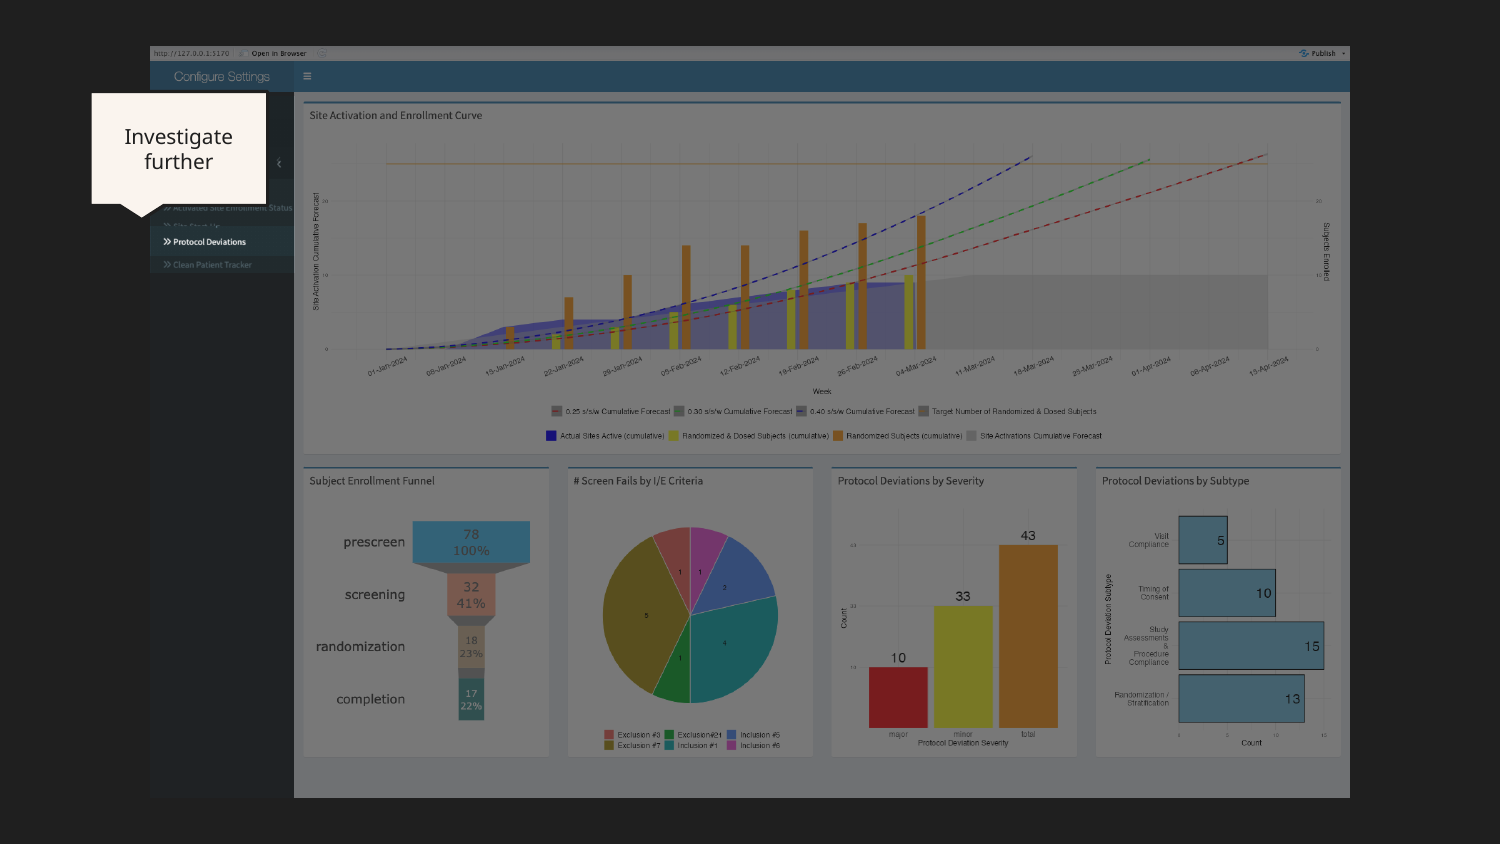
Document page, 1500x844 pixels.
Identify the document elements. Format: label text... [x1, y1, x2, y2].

picture [149, 45, 1351, 798]
text_box Investigate further [89, 91, 144, 220]
